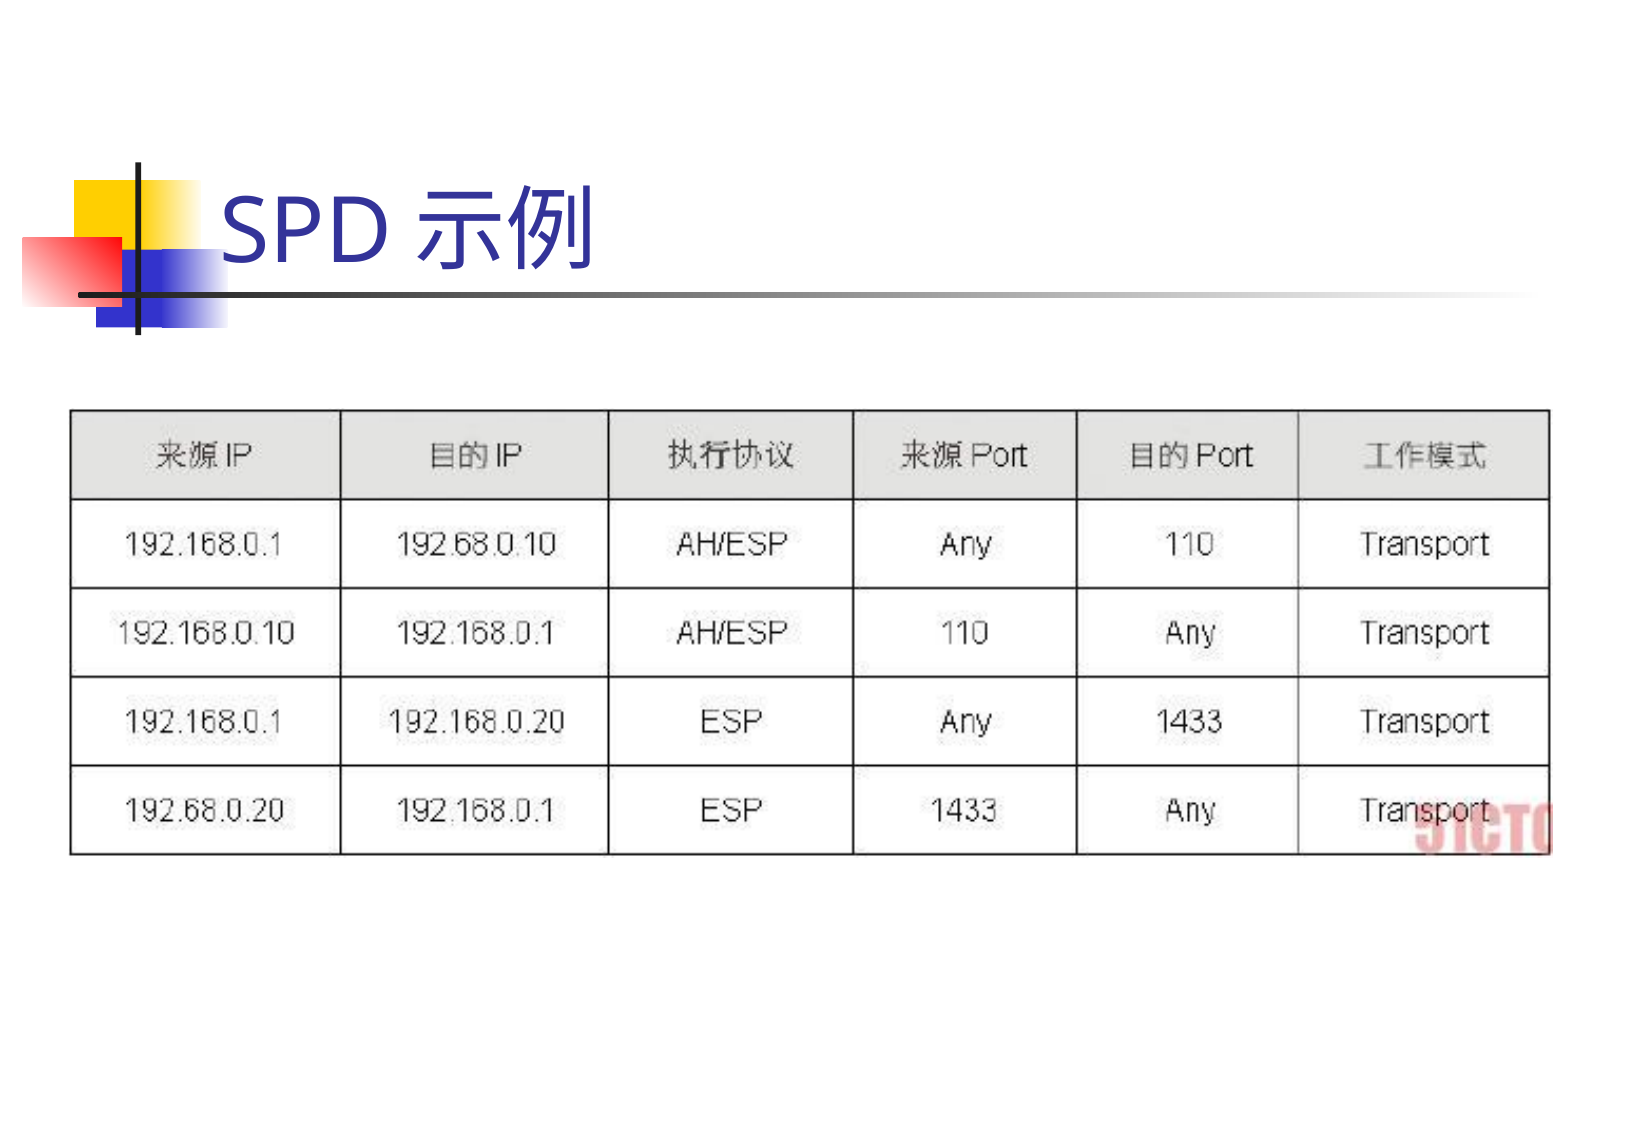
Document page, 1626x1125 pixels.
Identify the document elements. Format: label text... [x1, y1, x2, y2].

title SPD示例 [204, 101, 1590, 289]
picture [68, 408, 1553, 859]
